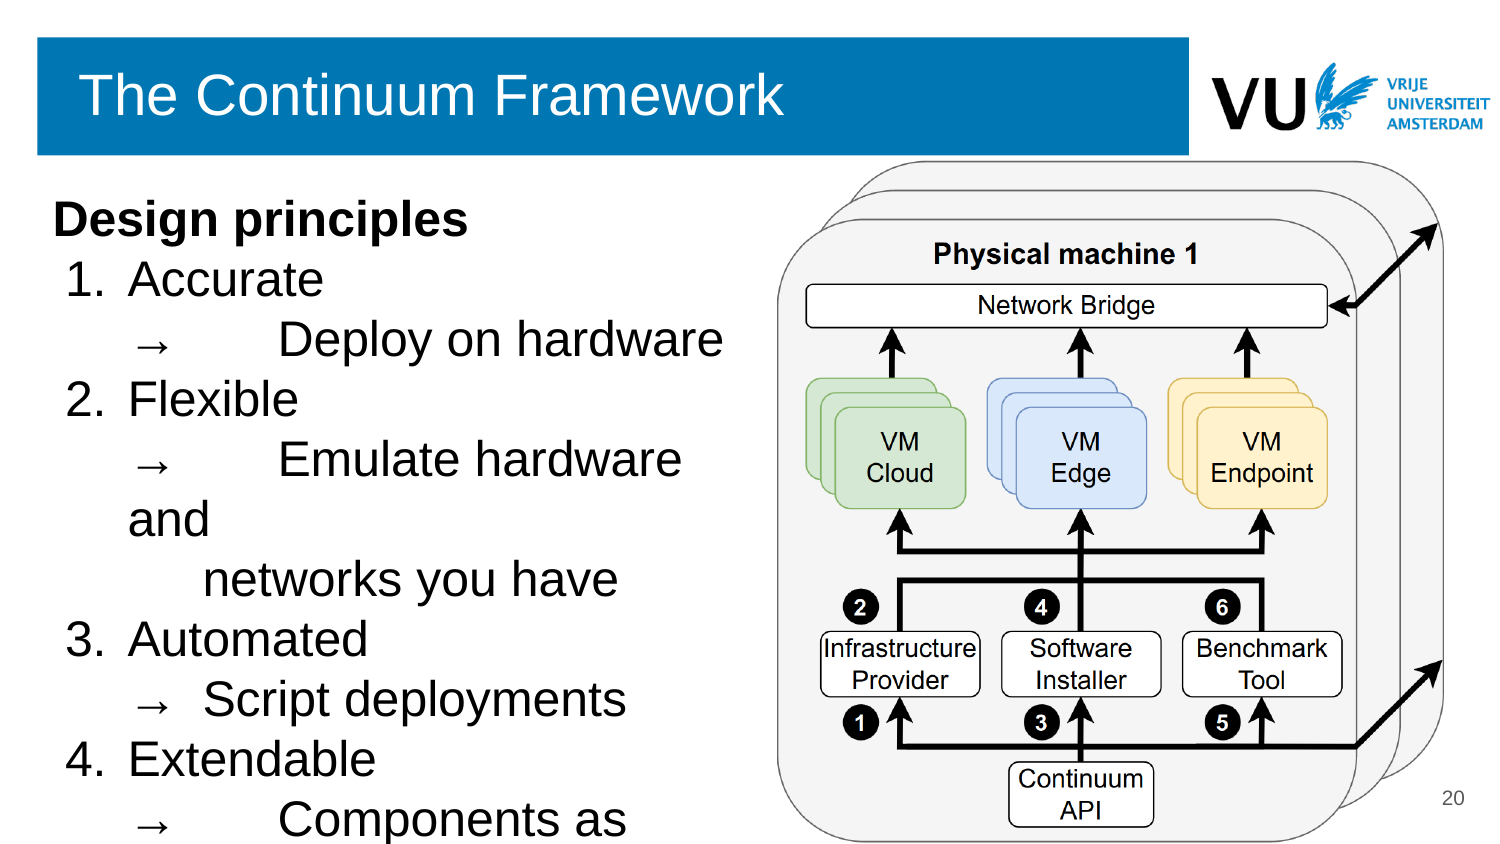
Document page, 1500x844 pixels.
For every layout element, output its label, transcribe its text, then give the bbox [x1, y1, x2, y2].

text_box Design principles Accurate → Deploy on hardware Flexible → Emulate hardware and networks you have Automated → Script deployments Extendable → Components as modules [37, 171, 771, 844]
picture [1209, 59, 1494, 134]
slide_number ‹#› [1455, 764, 1480, 830]
picture [776, 159, 1450, 844]
text_box The Continuum Framework [37, 37, 1189, 156]
